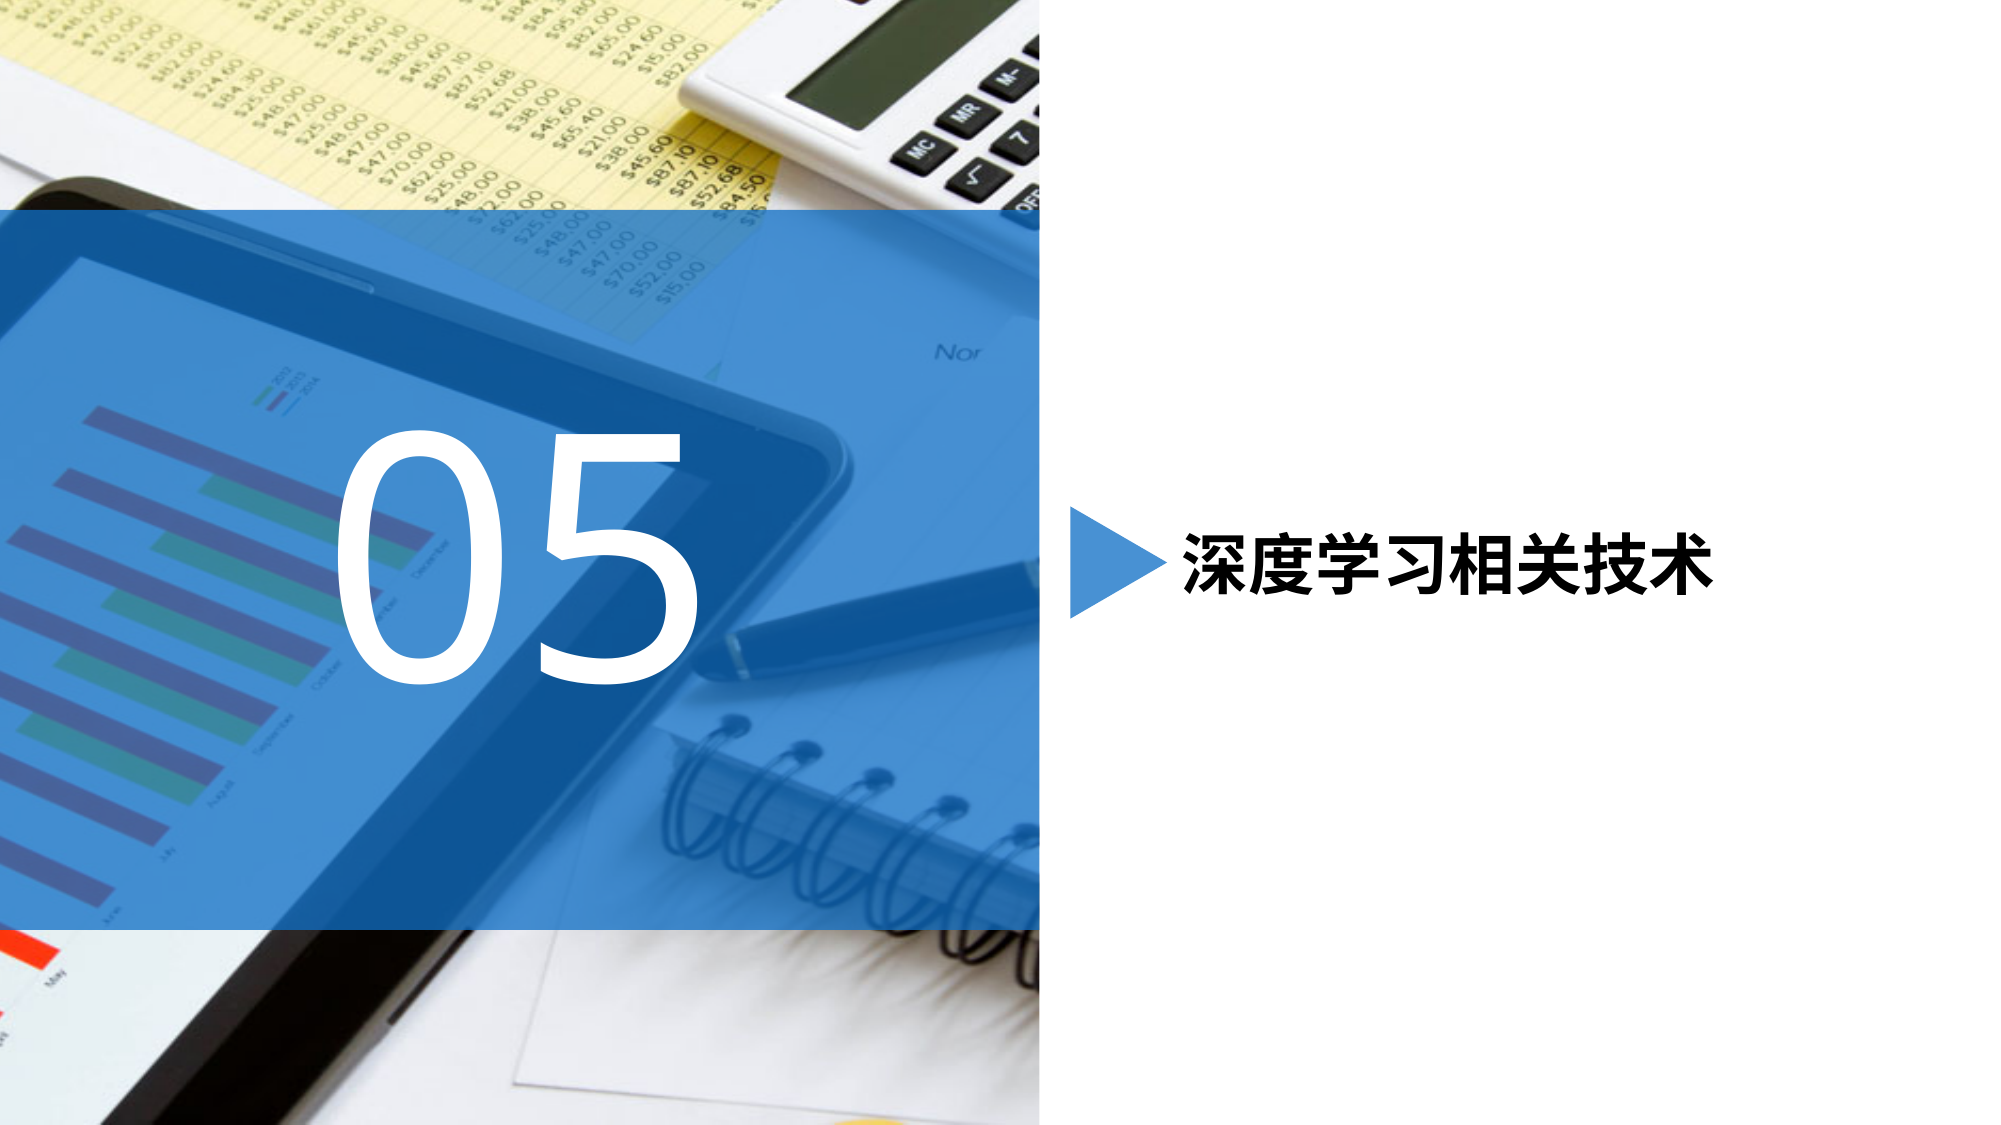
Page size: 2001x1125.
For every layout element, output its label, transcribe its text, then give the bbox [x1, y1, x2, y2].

text_box [1069, 504, 1170, 621]
text_box 05 [0, 209, 1040, 930]
text_box [0, 930, 1040, 1125]
text_box 深度学习相关技术 [1167, 448, 2000, 677]
text_box [0, 0, 1040, 209]
